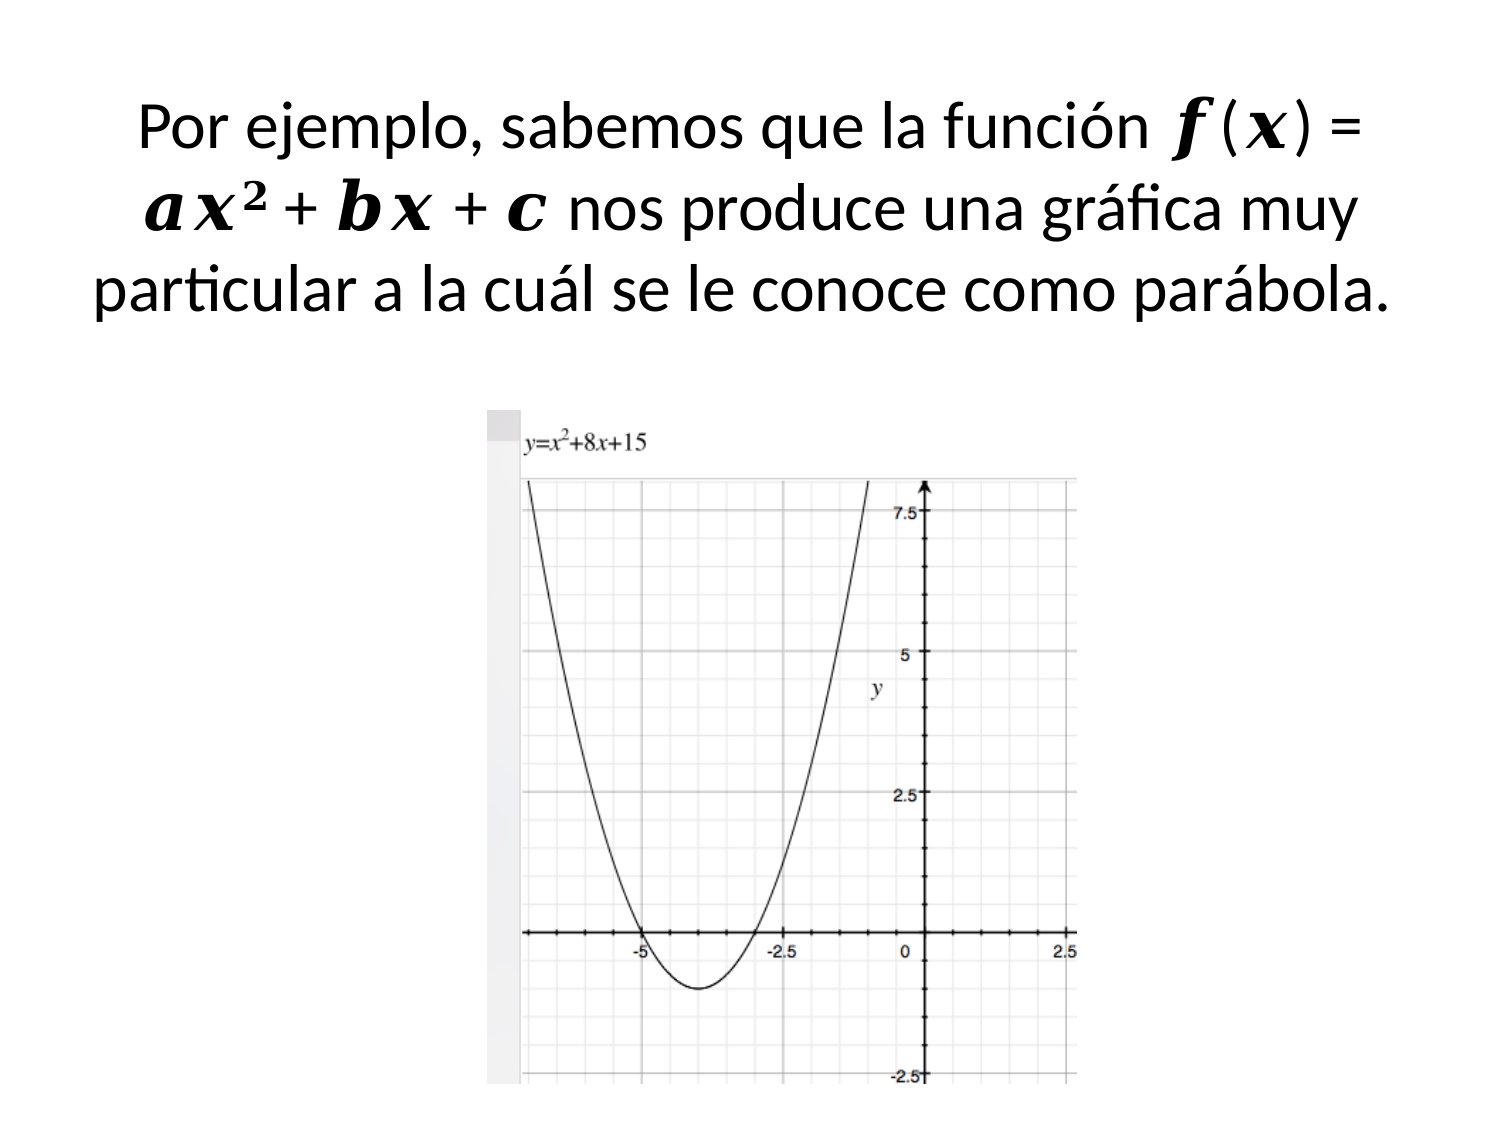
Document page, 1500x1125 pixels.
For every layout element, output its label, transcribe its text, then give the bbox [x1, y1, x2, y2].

picture [486, 410, 1077, 1084]
title Por ejemplo, sabemos que la función 𝒇(𝒙) = 𝒂𝒙𝟐 + 𝒃𝒙 + 𝒄 nos produce una gráfica muy particular a la cuál se le conoce como parábola. [75, 45, 1425, 442]
